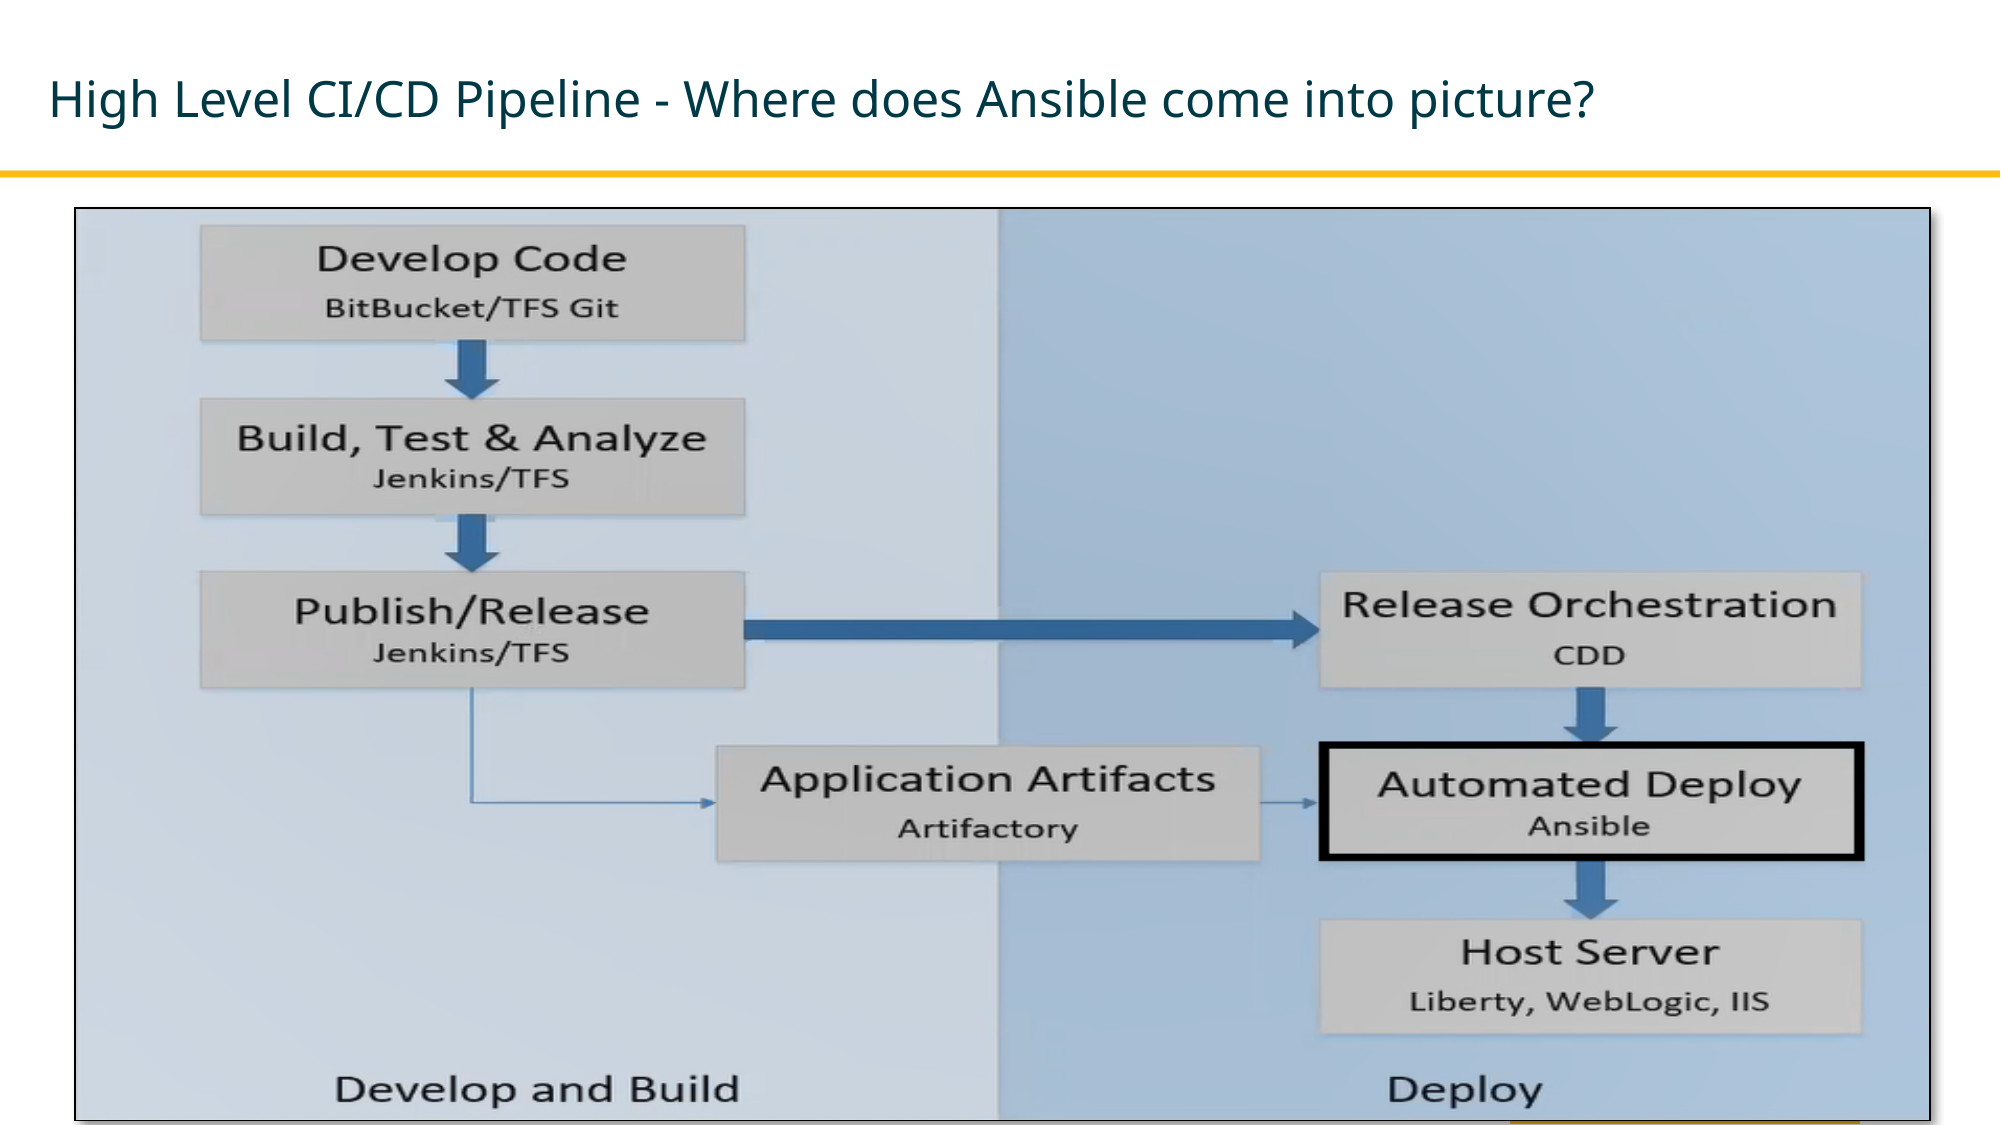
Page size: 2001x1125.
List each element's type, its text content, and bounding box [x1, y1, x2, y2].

text_box High Level CI/CD Pipeline - Where does Ansible come into picture? [33, 60, 1942, 136]
picture [0, 0, 2000, 1125]
